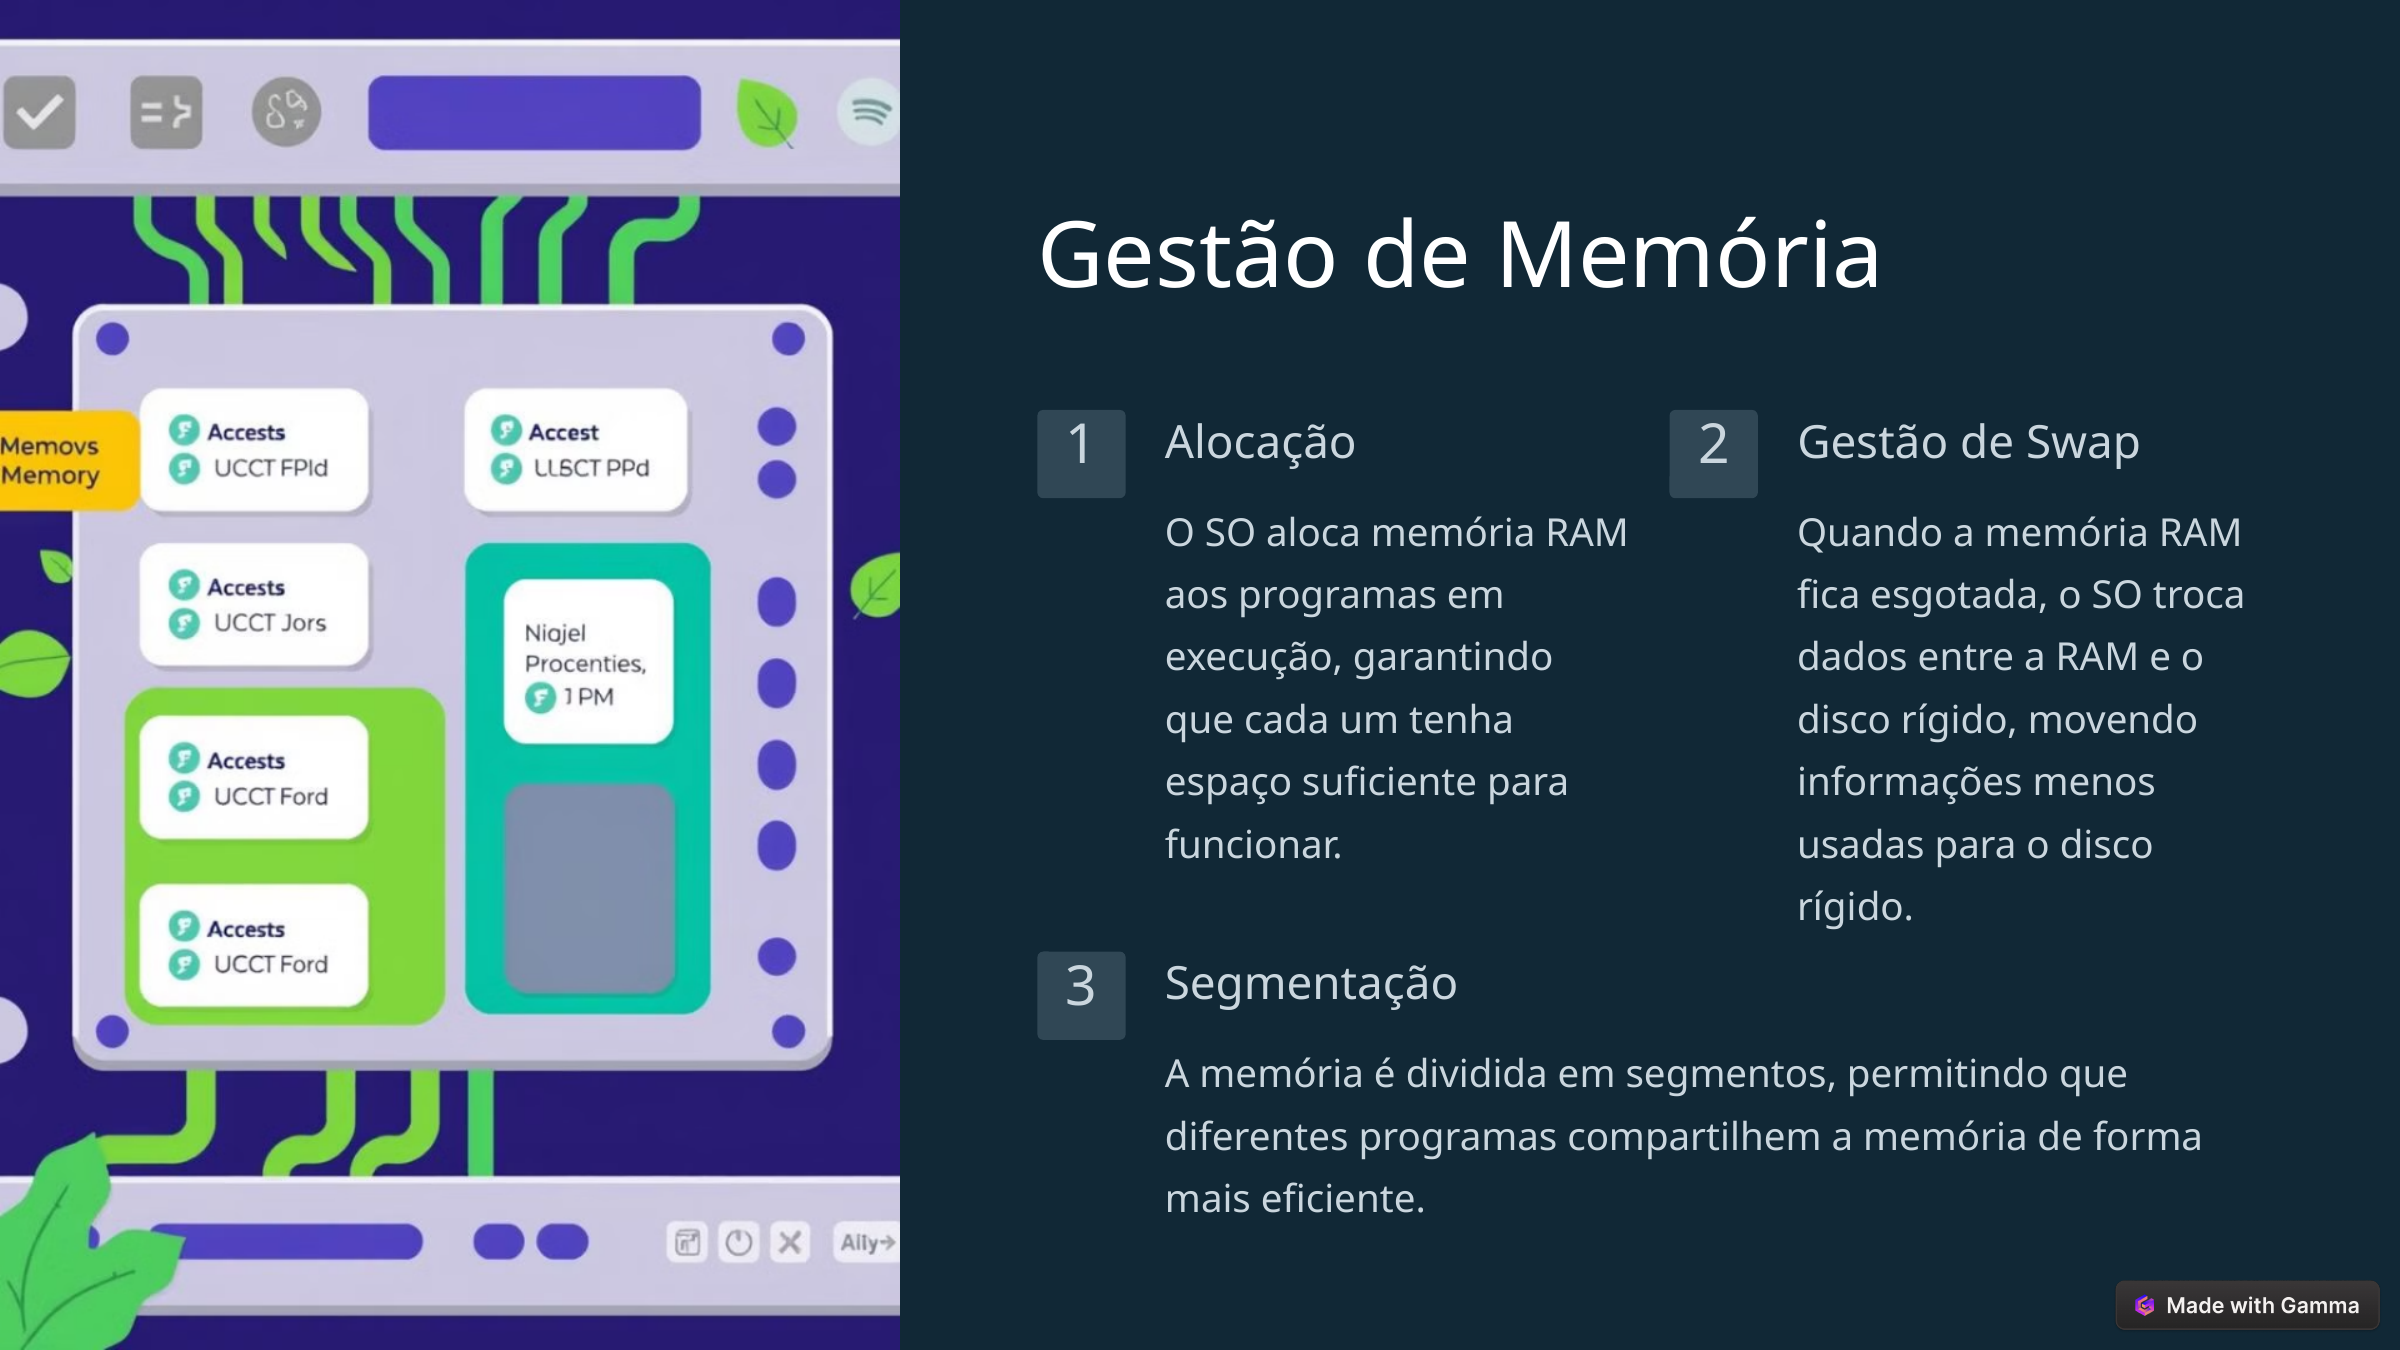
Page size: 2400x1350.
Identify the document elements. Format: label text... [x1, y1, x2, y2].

text_box 2 [1686, 419, 1742, 489]
text_box 1 [1053, 419, 1110, 489]
picture [2106, 1271, 2389, 1339]
text_box Gestão de Swap [1797, 409, 2260, 468]
text_box [1037, 409, 1126, 499]
text_box A memória é dividida em segmentos, permitindo que diferentes programas compartilhem a memória de forma mais eficiente. [1165, 1032, 2263, 1159]
text_box Segmentação [1165, 951, 1627, 1010]
text_box 3 [1053, 961, 1110, 1031]
text_box Quando a memória RAM fica esgotada, o SO troca dados entre a RAM e o disco rígido, movendo informações menos usadas para o disco rígido. [1797, 491, 2263, 869]
text_box Alocação [1165, 409, 1627, 468]
text_box [1037, 951, 1126, 1040]
text_box O SO aloca memória RAM aos programas em execução, garantindo que cada um tenha espaço suficiente para funcionar. [1164, 491, 1631, 806]
text_box Gestão de Memória [1037, 191, 2129, 307]
text_box [1669, 409, 1758, 499]
picture [0, 0, 900, 1350]
